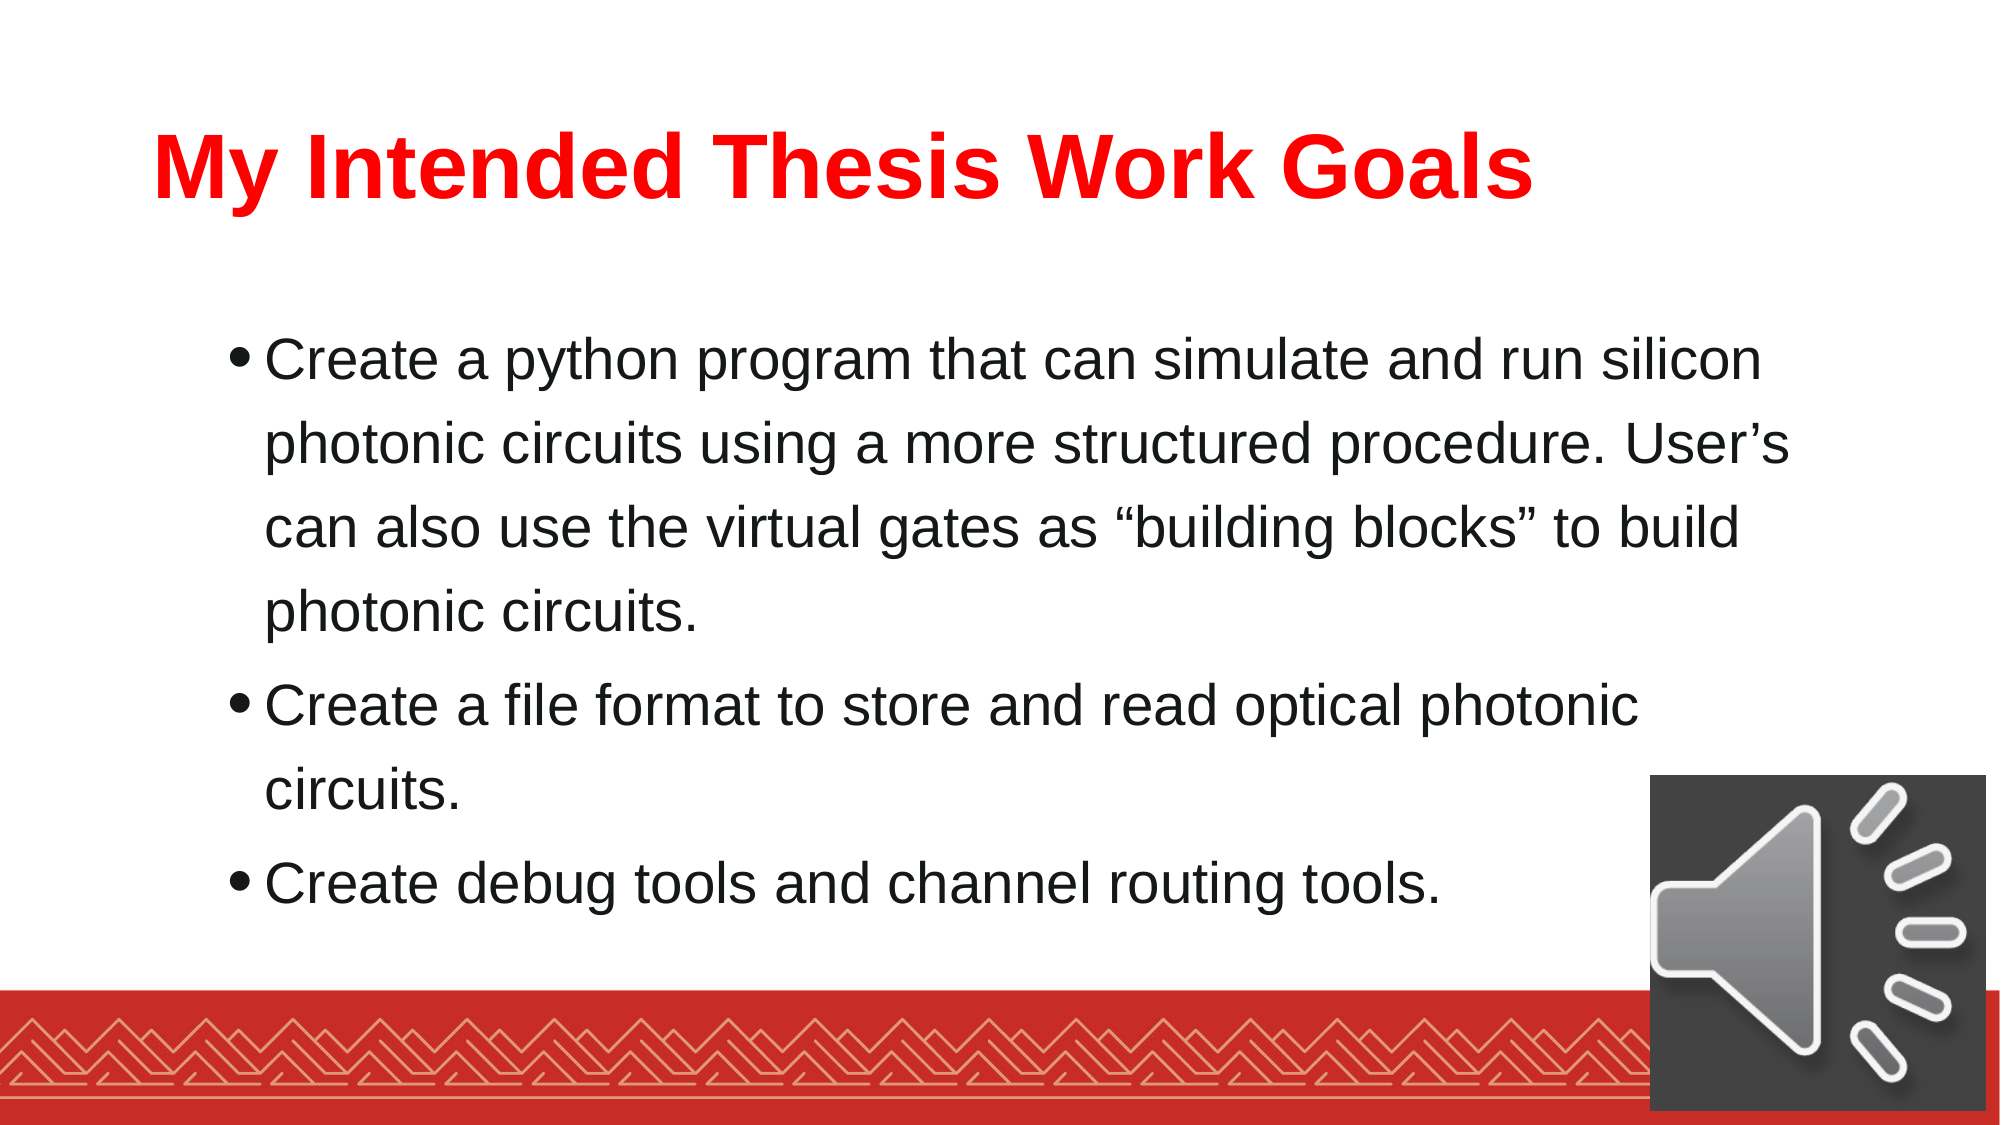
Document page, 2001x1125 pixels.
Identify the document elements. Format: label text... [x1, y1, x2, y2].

title My Intended Thesis Work Goals [137, 59, 1863, 278]
picture [0, 0, 2000, 1125]
list Create a python program that can simulate and run silicon photonic circuits using a more structured procedure. User’s can also use the virtual gates as “building blocks” to build photonic circuits. Create a file format to store and read optical photonic circuits. Create debug tools and channel routing tools. [137, 299, 1863, 967]
